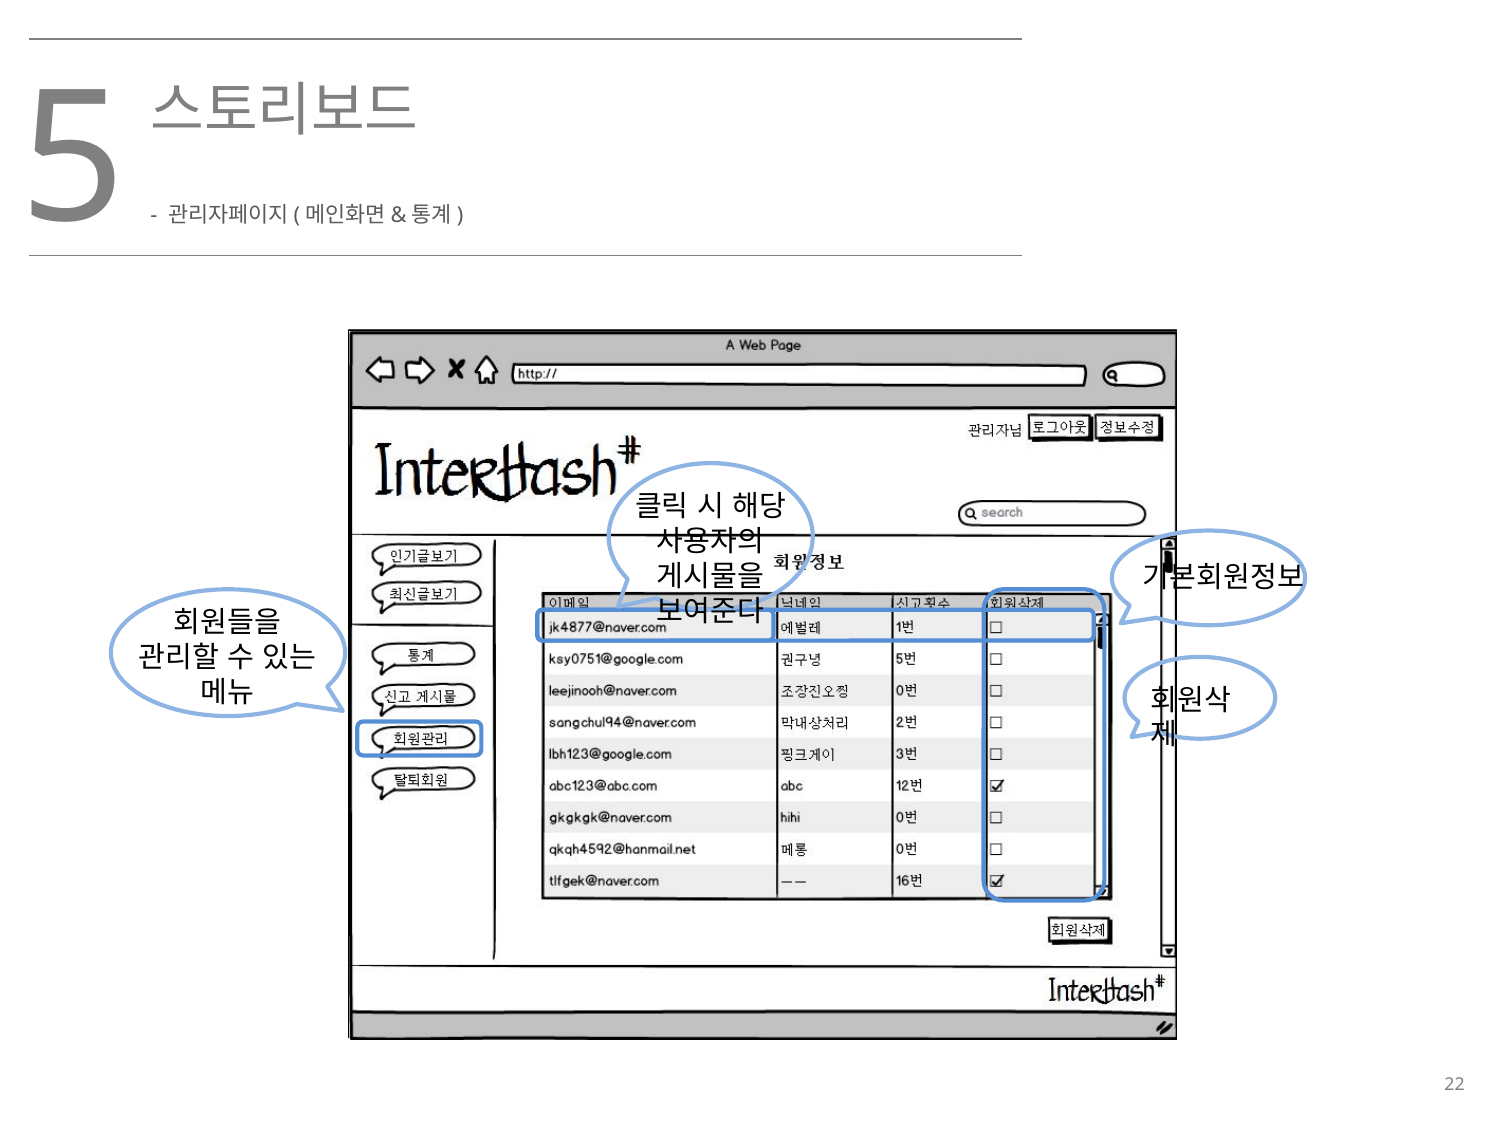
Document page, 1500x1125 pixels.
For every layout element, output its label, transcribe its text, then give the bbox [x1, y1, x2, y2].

text_box 스토리보드 [183, 65, 809, 150]
text_box [168, 587, 288, 596]
text_box 기본회원정보 [1181, 550, 1353, 601]
text_box [1181, 601, 1296, 628]
text_box 5 [5, 29, 183, 265]
text_box [1266, 675, 1278, 721]
text_box 회원삭제 [1181, 673, 1266, 759]
text_box [1181, 654, 1264, 673]
text_box 회원들을 관리할 수 있는 메뉴 [95, 596, 342, 751]
picture [348, 329, 1177, 1040]
text_box [1181, 528, 1291, 550]
text_box - 관리자페이지(메인화면&통계) [183, 148, 1105, 235]
